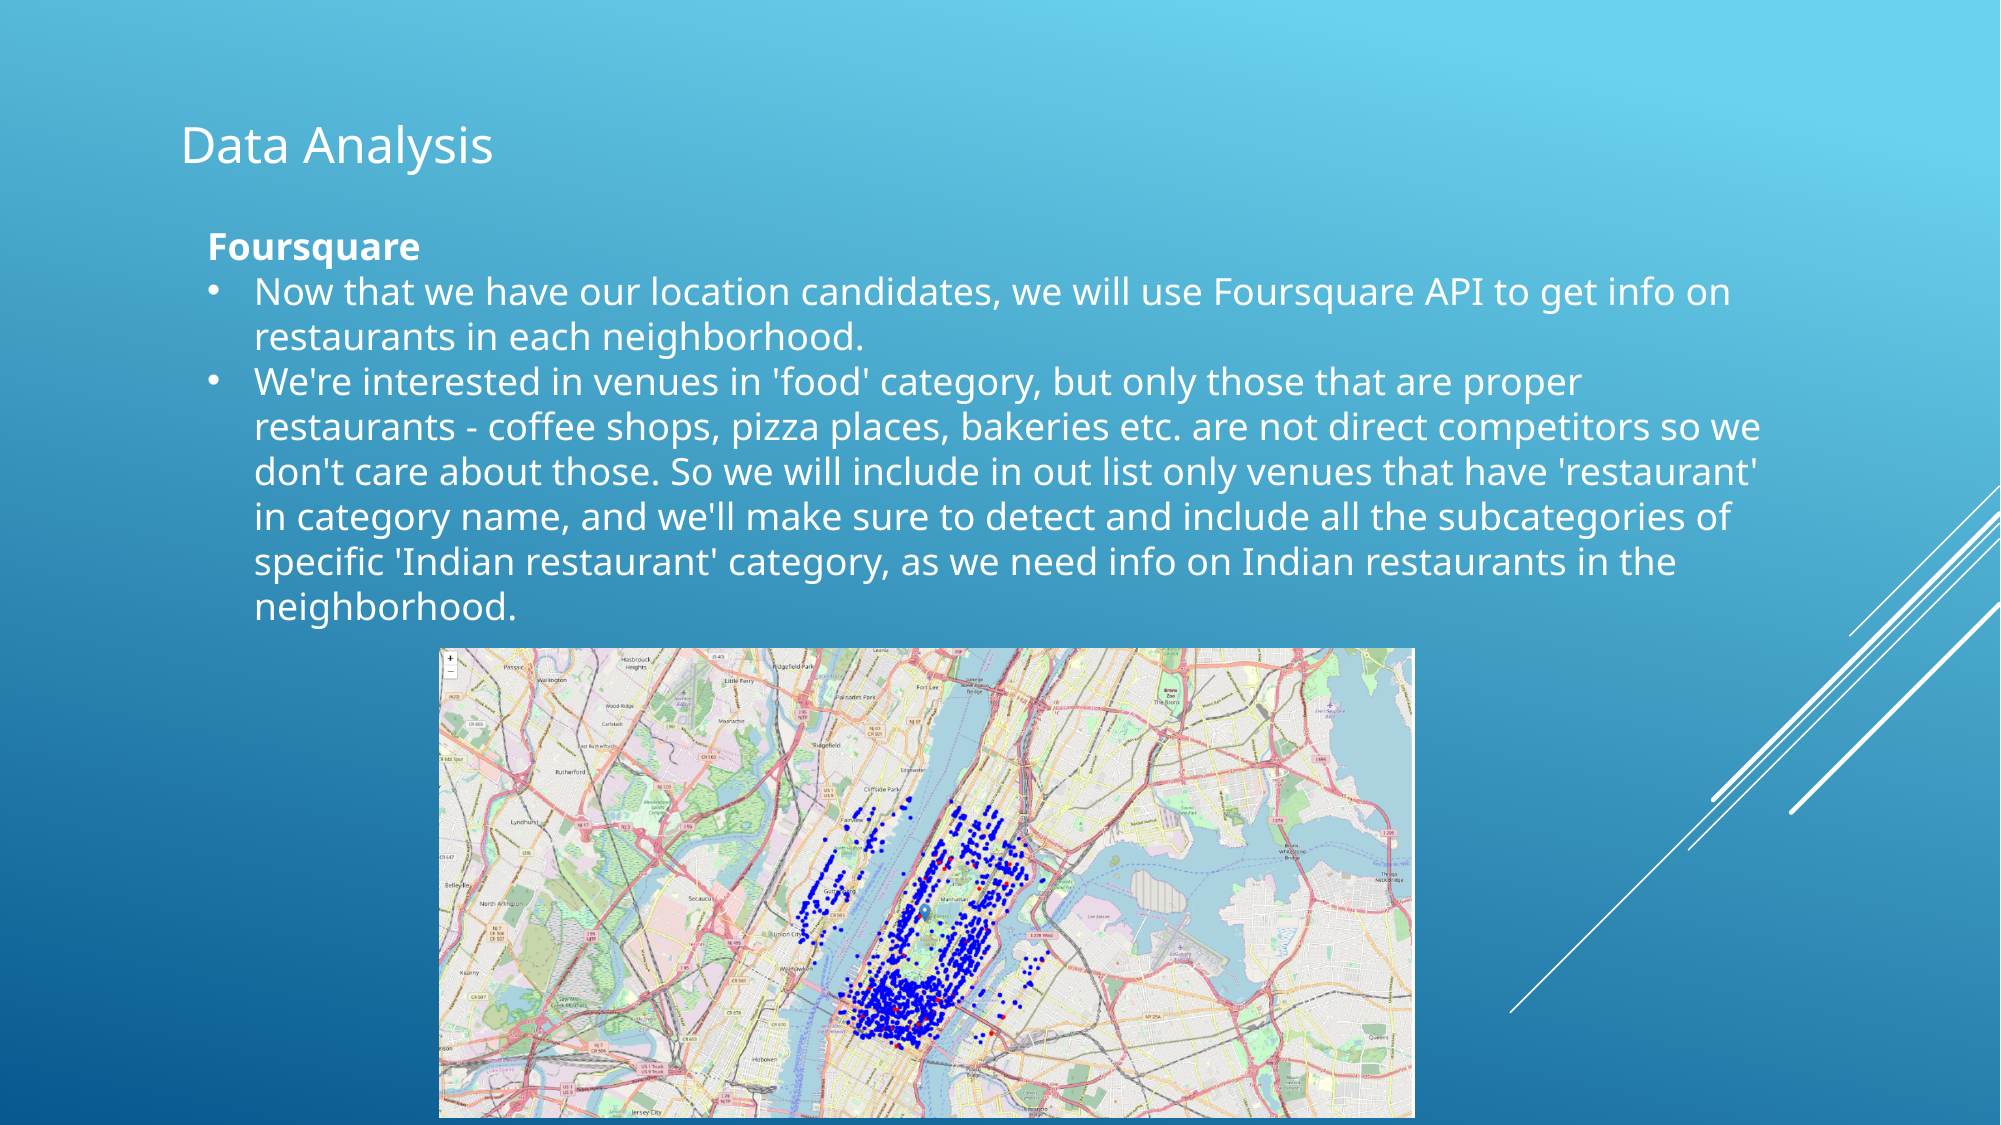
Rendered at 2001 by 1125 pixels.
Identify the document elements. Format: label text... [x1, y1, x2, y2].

text_box Data Analysis [165, 106, 510, 181]
text_box Foursquare Now that we have our location candidates, we will use Foursquare API to get info on restaurants in each neighborhood. We're interested in venues in 'food' category, but only those that are proper restaurants - coffee shops, pizza places, bakeries etc. are not direct competitors so we don't care about those. So we will include in out list only venues that have 'restaurant' in category name, and we'll make sure to detect and include all the subcategories of specific 'Indian restaurant' category, as we need info on Indian restaurants in the neighborhood. [192, 215, 1790, 635]
picture [439, 647, 1415, 1118]
